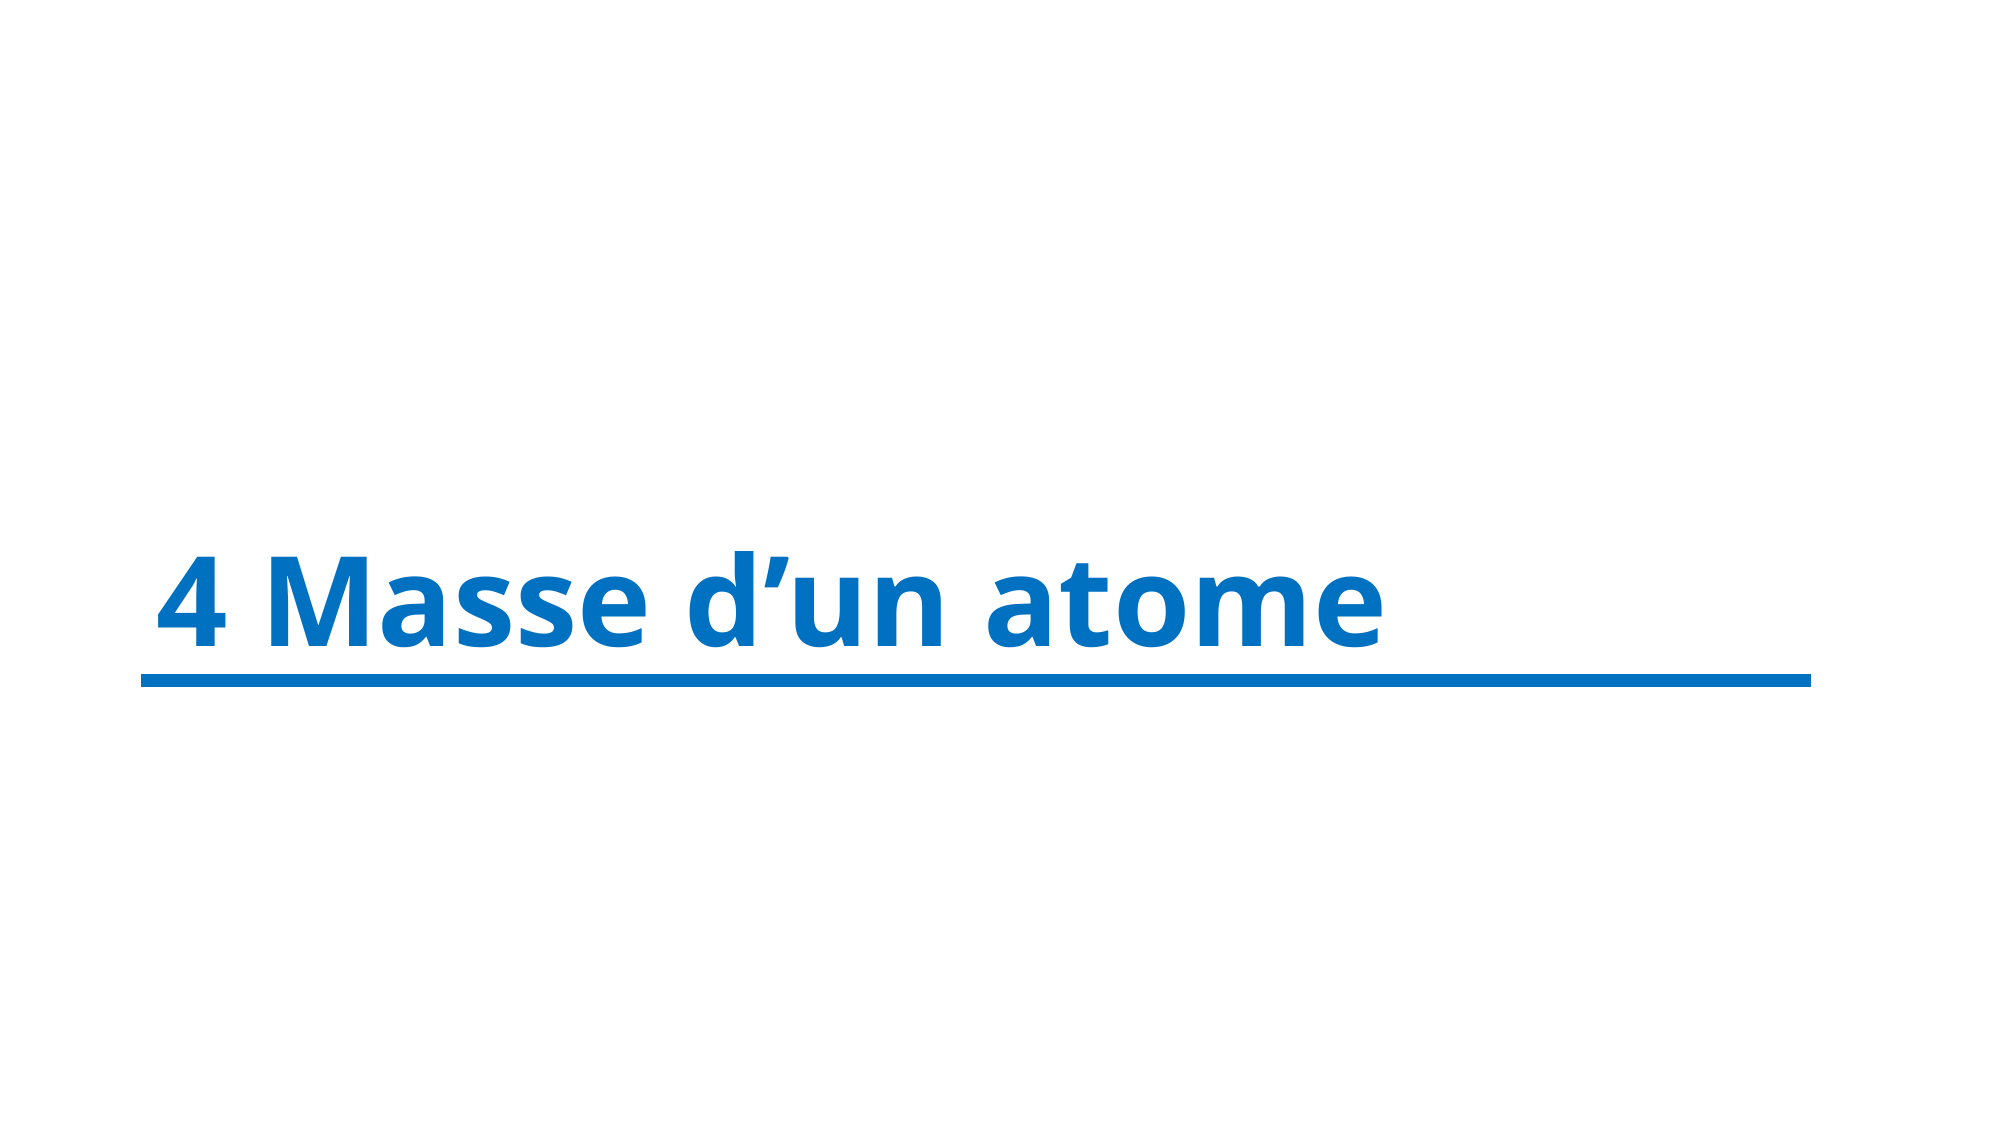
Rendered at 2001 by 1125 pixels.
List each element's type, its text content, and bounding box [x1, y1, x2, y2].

title 4 Masse d’un atome [141, 501, 1812, 680]
